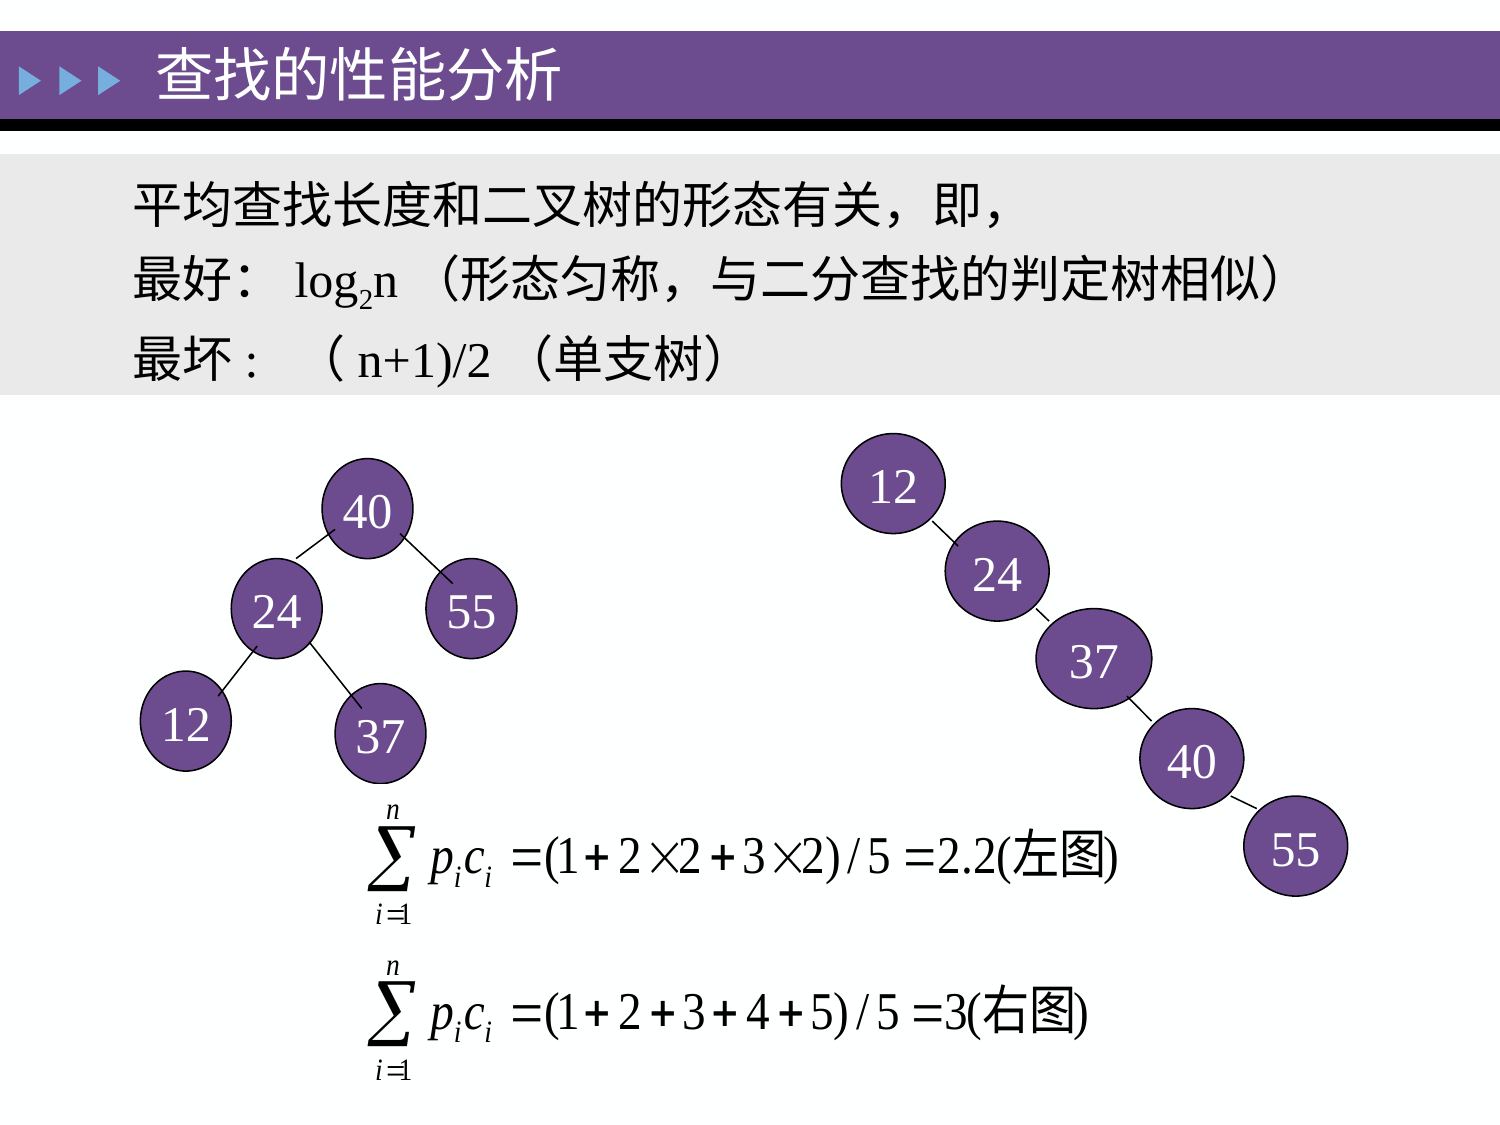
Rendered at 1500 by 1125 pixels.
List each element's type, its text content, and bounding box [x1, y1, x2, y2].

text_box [140, 433, 1348, 1094]
text_box 查找的性能分析 [140, 31, 1026, 116]
text_box 平均查找长度和二叉树的形态有关，即， 最好：log2n（形态匀称，与二分查找的判定树相似） 最坏: （n+1)/2（单支树） [0, 154, 1500, 395]
